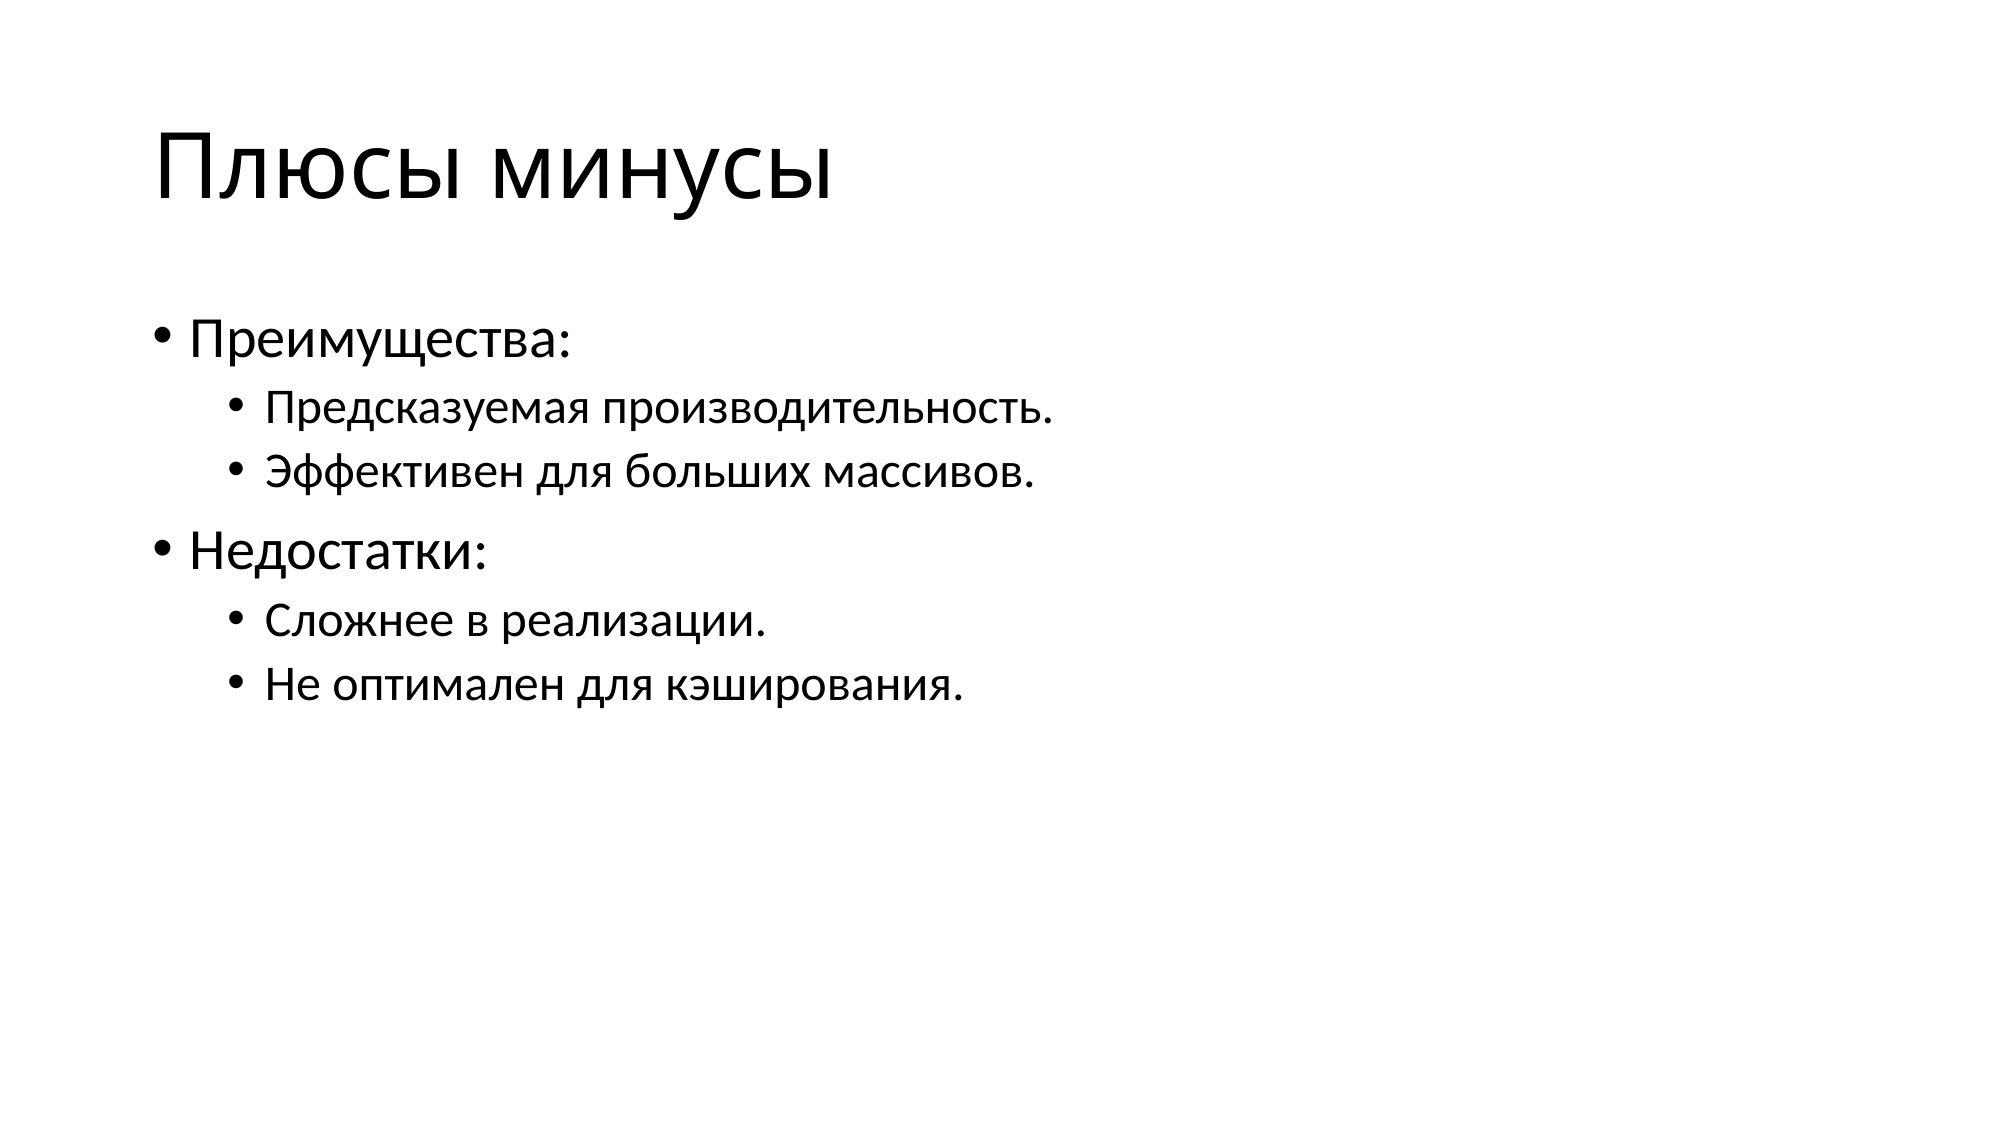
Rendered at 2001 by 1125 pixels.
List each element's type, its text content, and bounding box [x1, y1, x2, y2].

title Плюсы минусы [137, 59, 1863, 278]
list Преимущества: Предсказуемая производительность. Эффективен для больших массивов. Недостатки: Сложнее в реализации. Не оптимален для кэширования. [137, 299, 1863, 1014]
